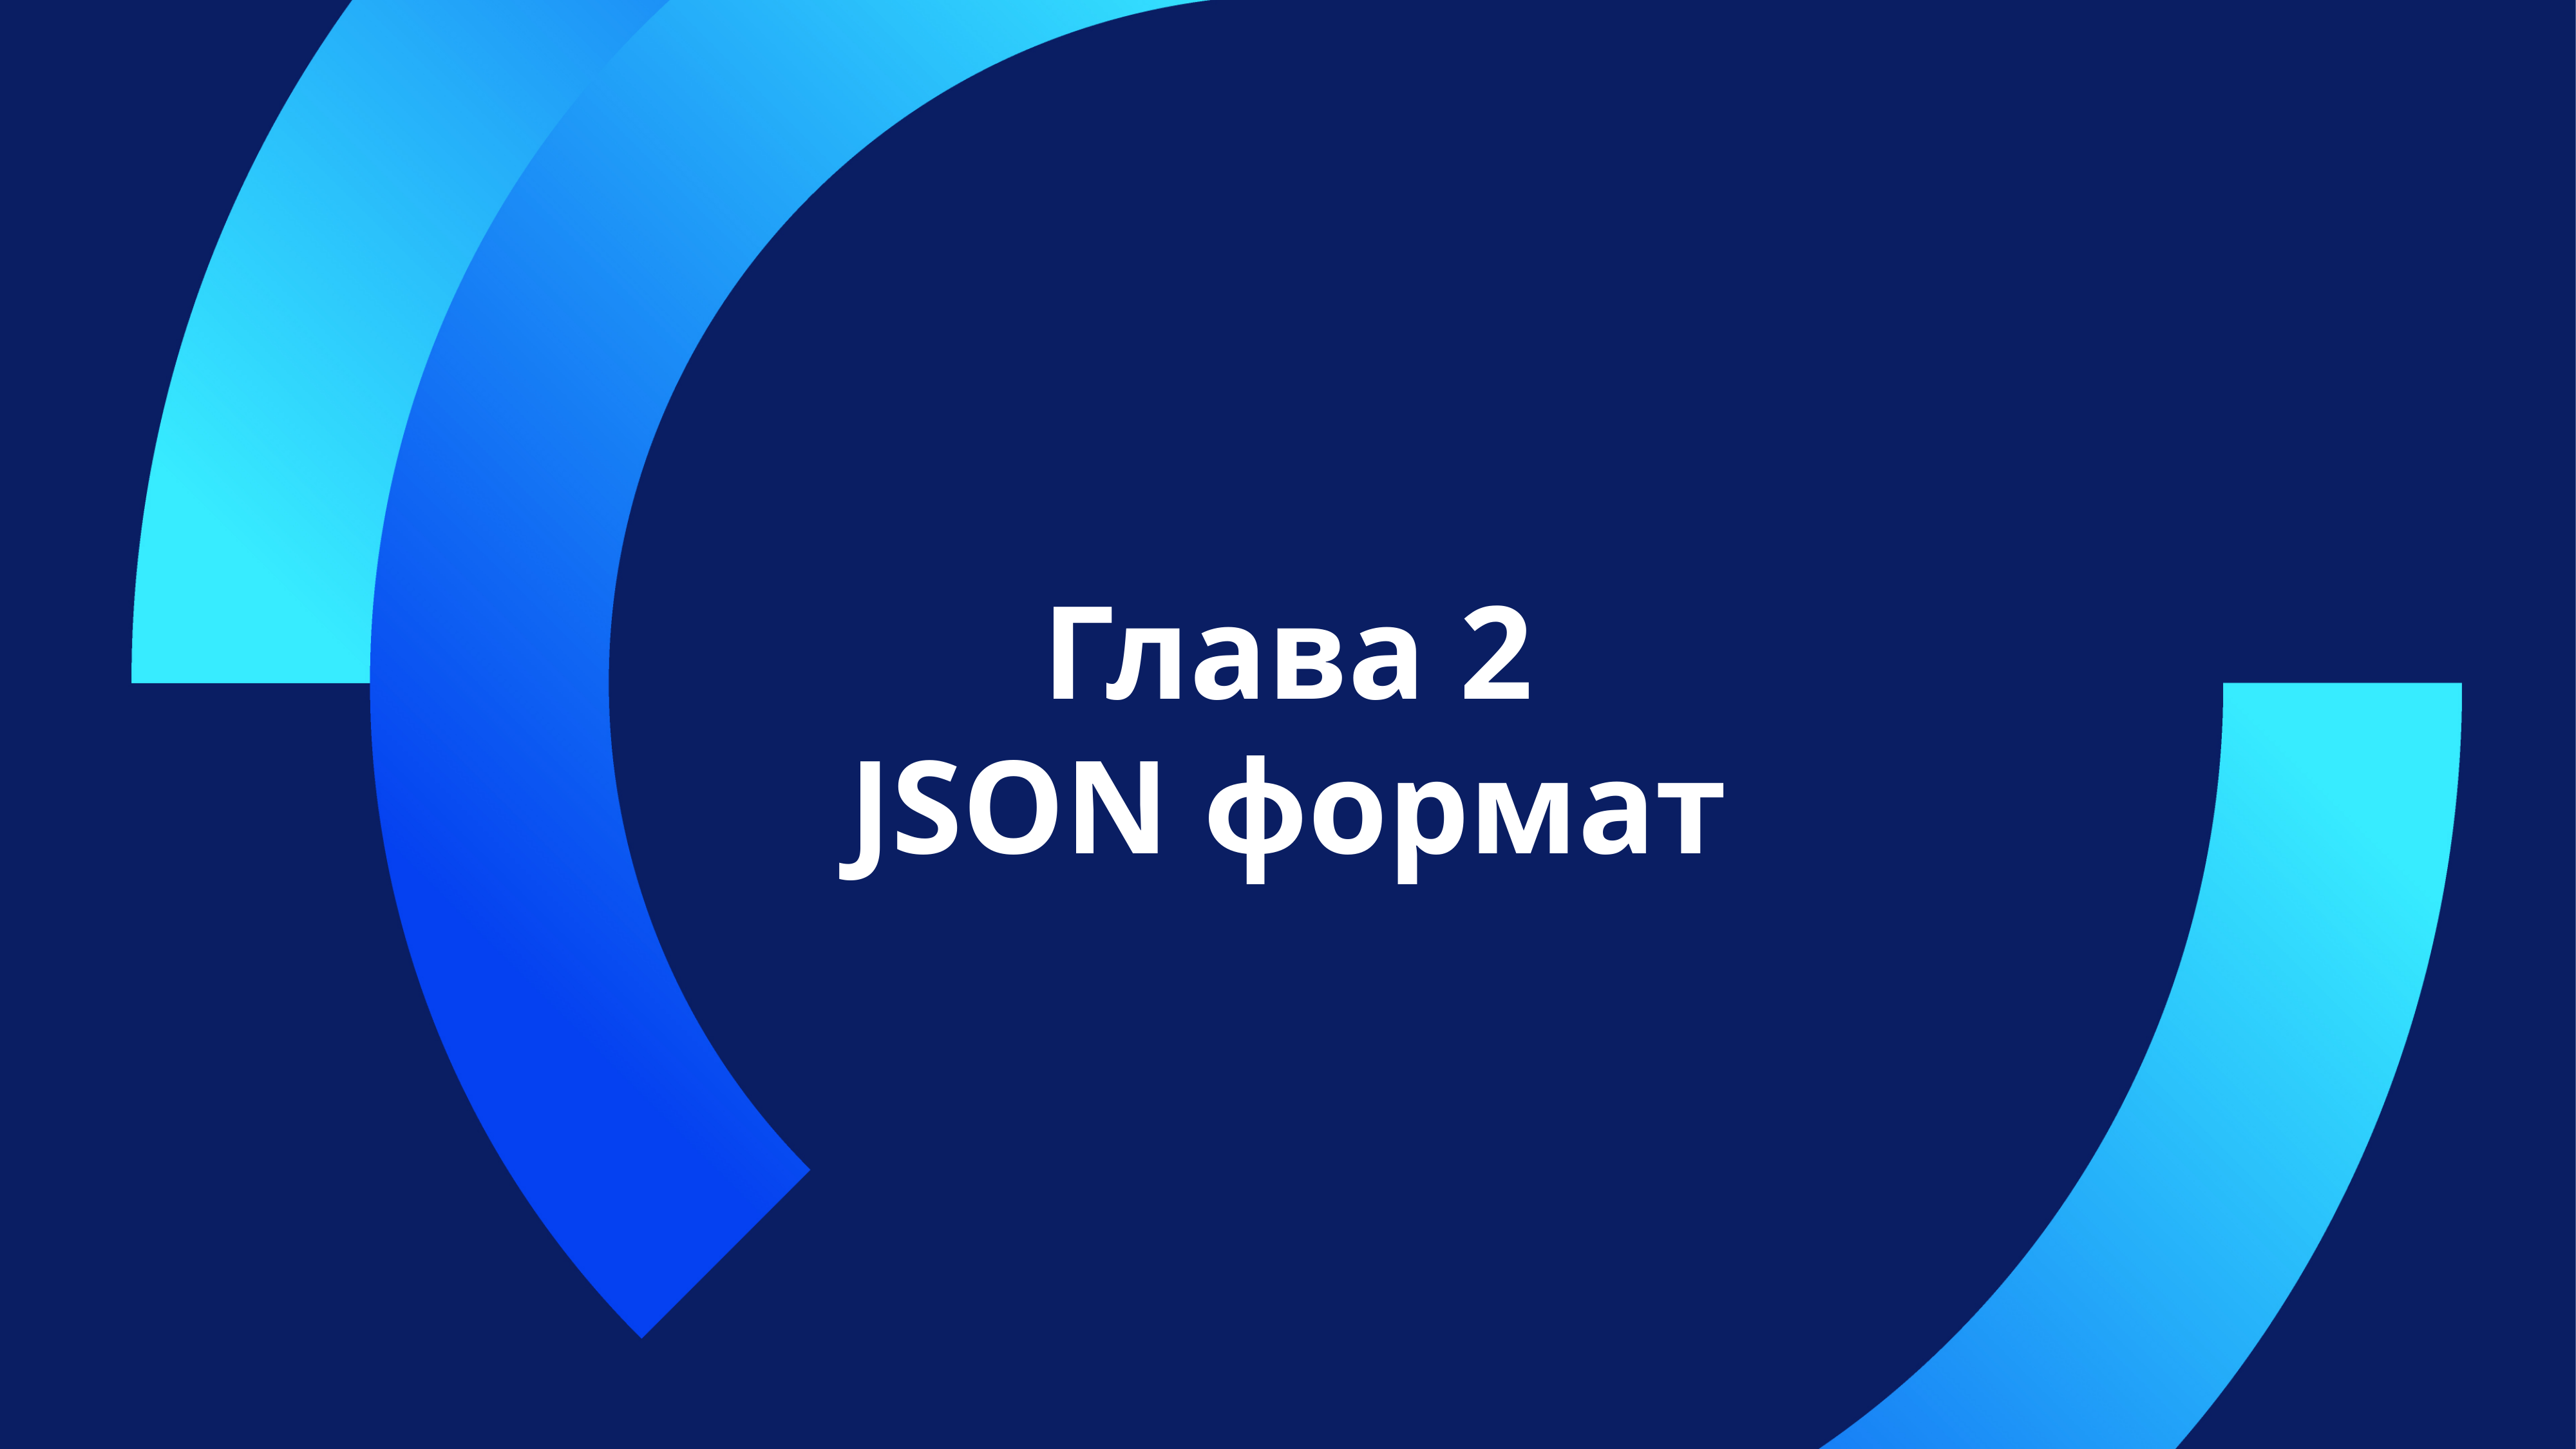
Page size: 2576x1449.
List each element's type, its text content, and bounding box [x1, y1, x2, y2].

picture [0, 0, 2576, 1449]
title Глава 2 JSON формат [623, 526, 1953, 923]
